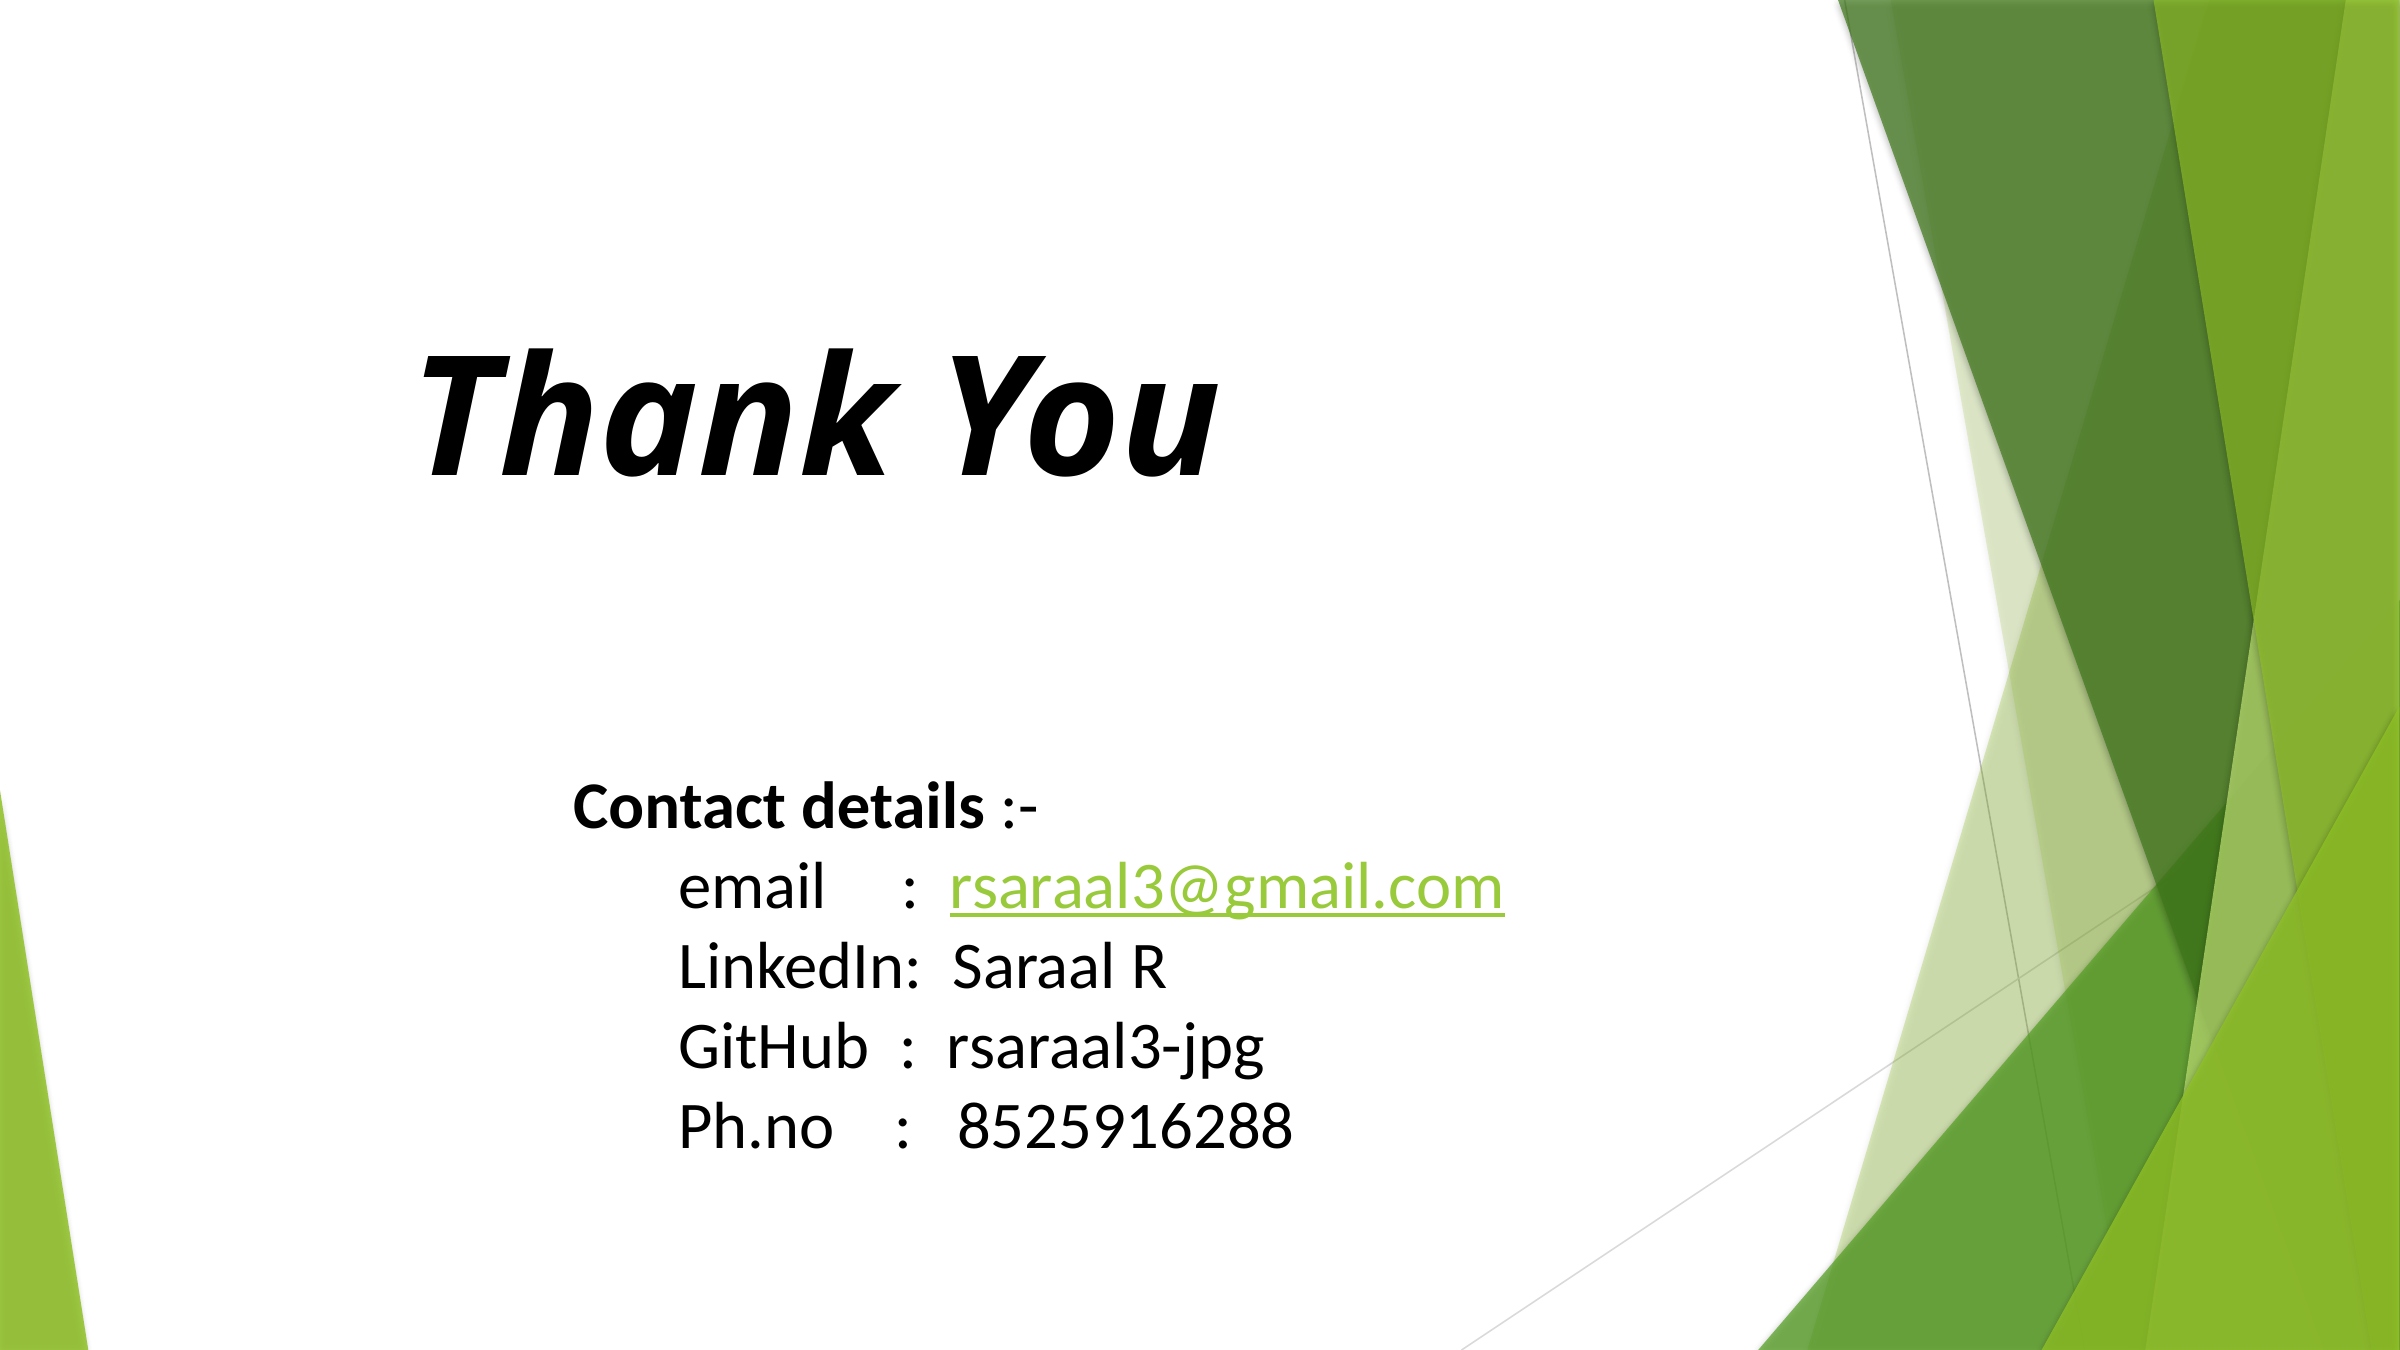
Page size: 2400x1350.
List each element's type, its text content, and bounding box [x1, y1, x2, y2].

text_box Thank You [395, 301, 1844, 517]
text_box Contact details :- email : rsaraal3@gmail.com LinkedIn: Saraal R GitHub : rsaraal3-jpg Ph.no : 8525916288 [543, 754, 1745, 1170]
